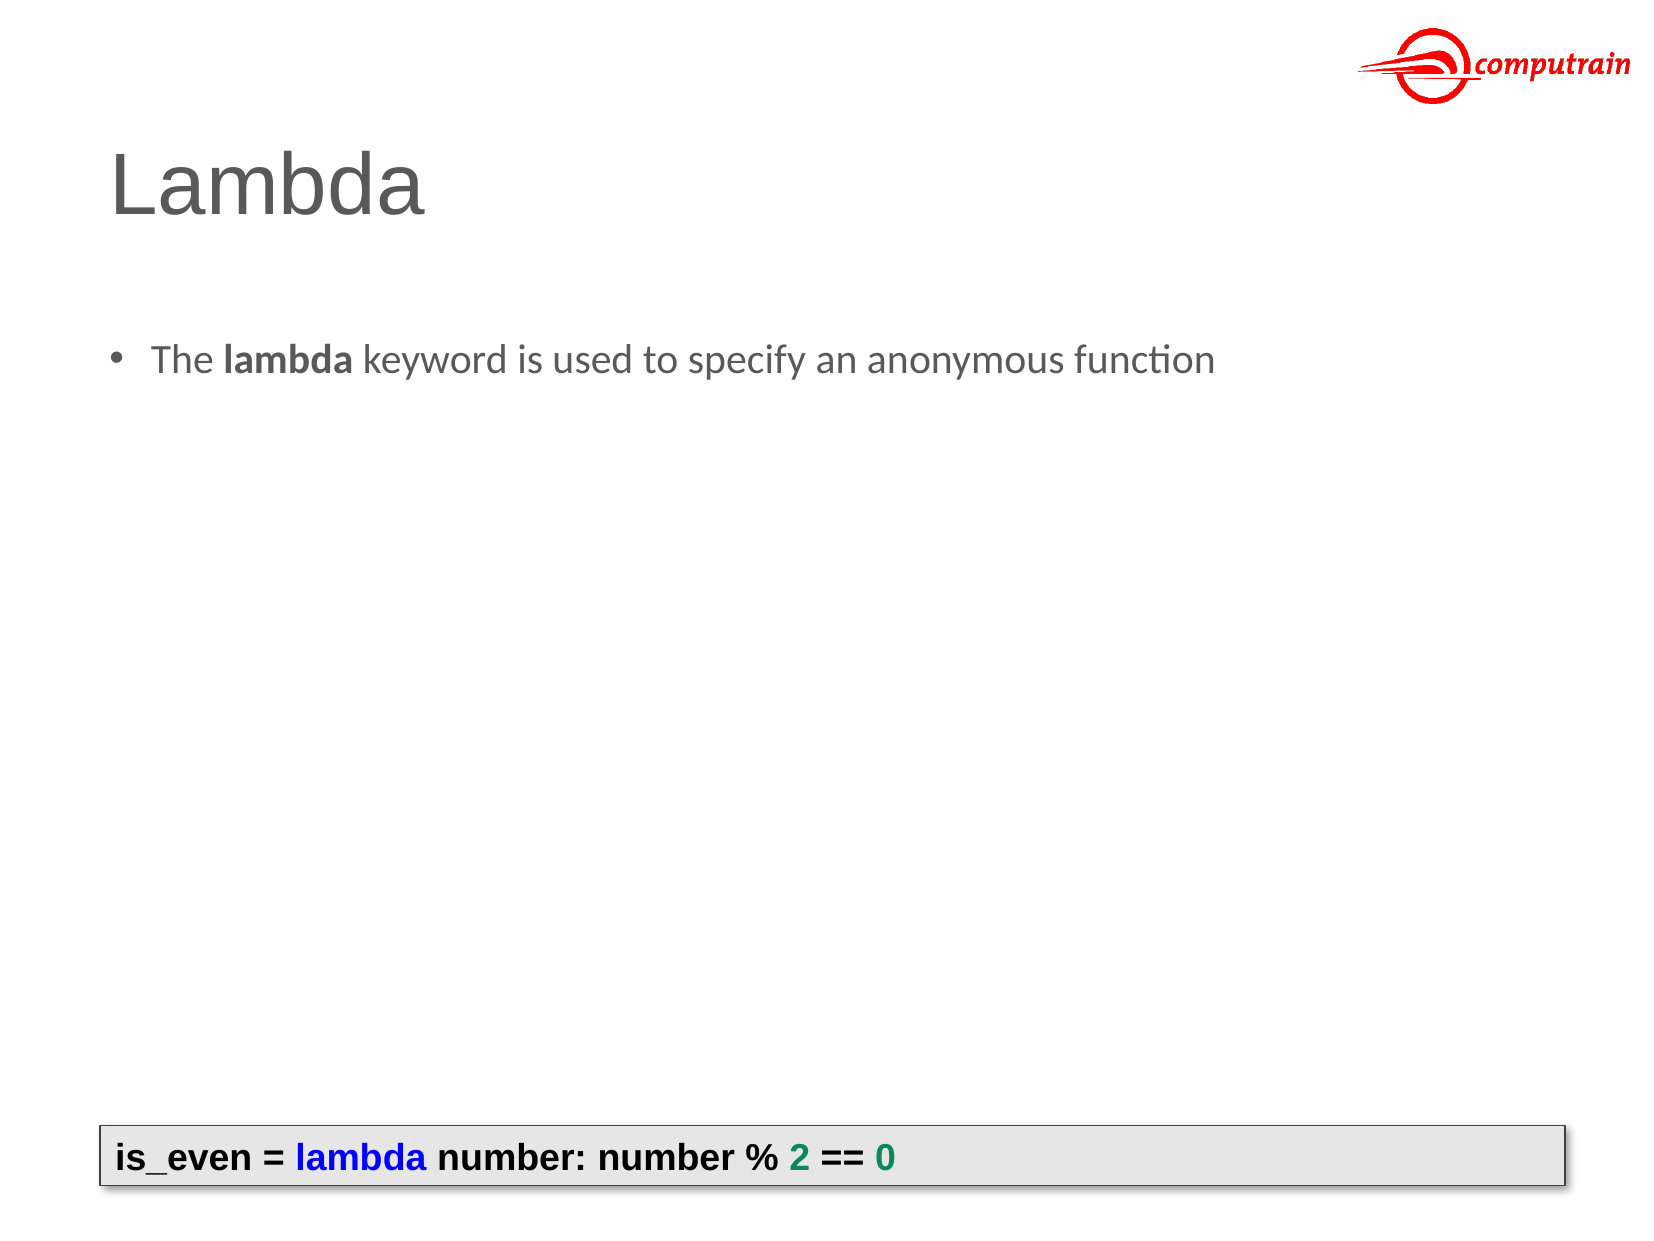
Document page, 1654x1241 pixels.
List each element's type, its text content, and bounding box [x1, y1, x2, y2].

list The lambda keyword is used to specify an anonymous function [94, 330, 1560, 1223]
text_box is_even = lambda number: number % 2 == 0 [100, 1125, 1565, 1186]
title Lambda [94, 66, 1560, 306]
picture [1358, 28, 1630, 104]
